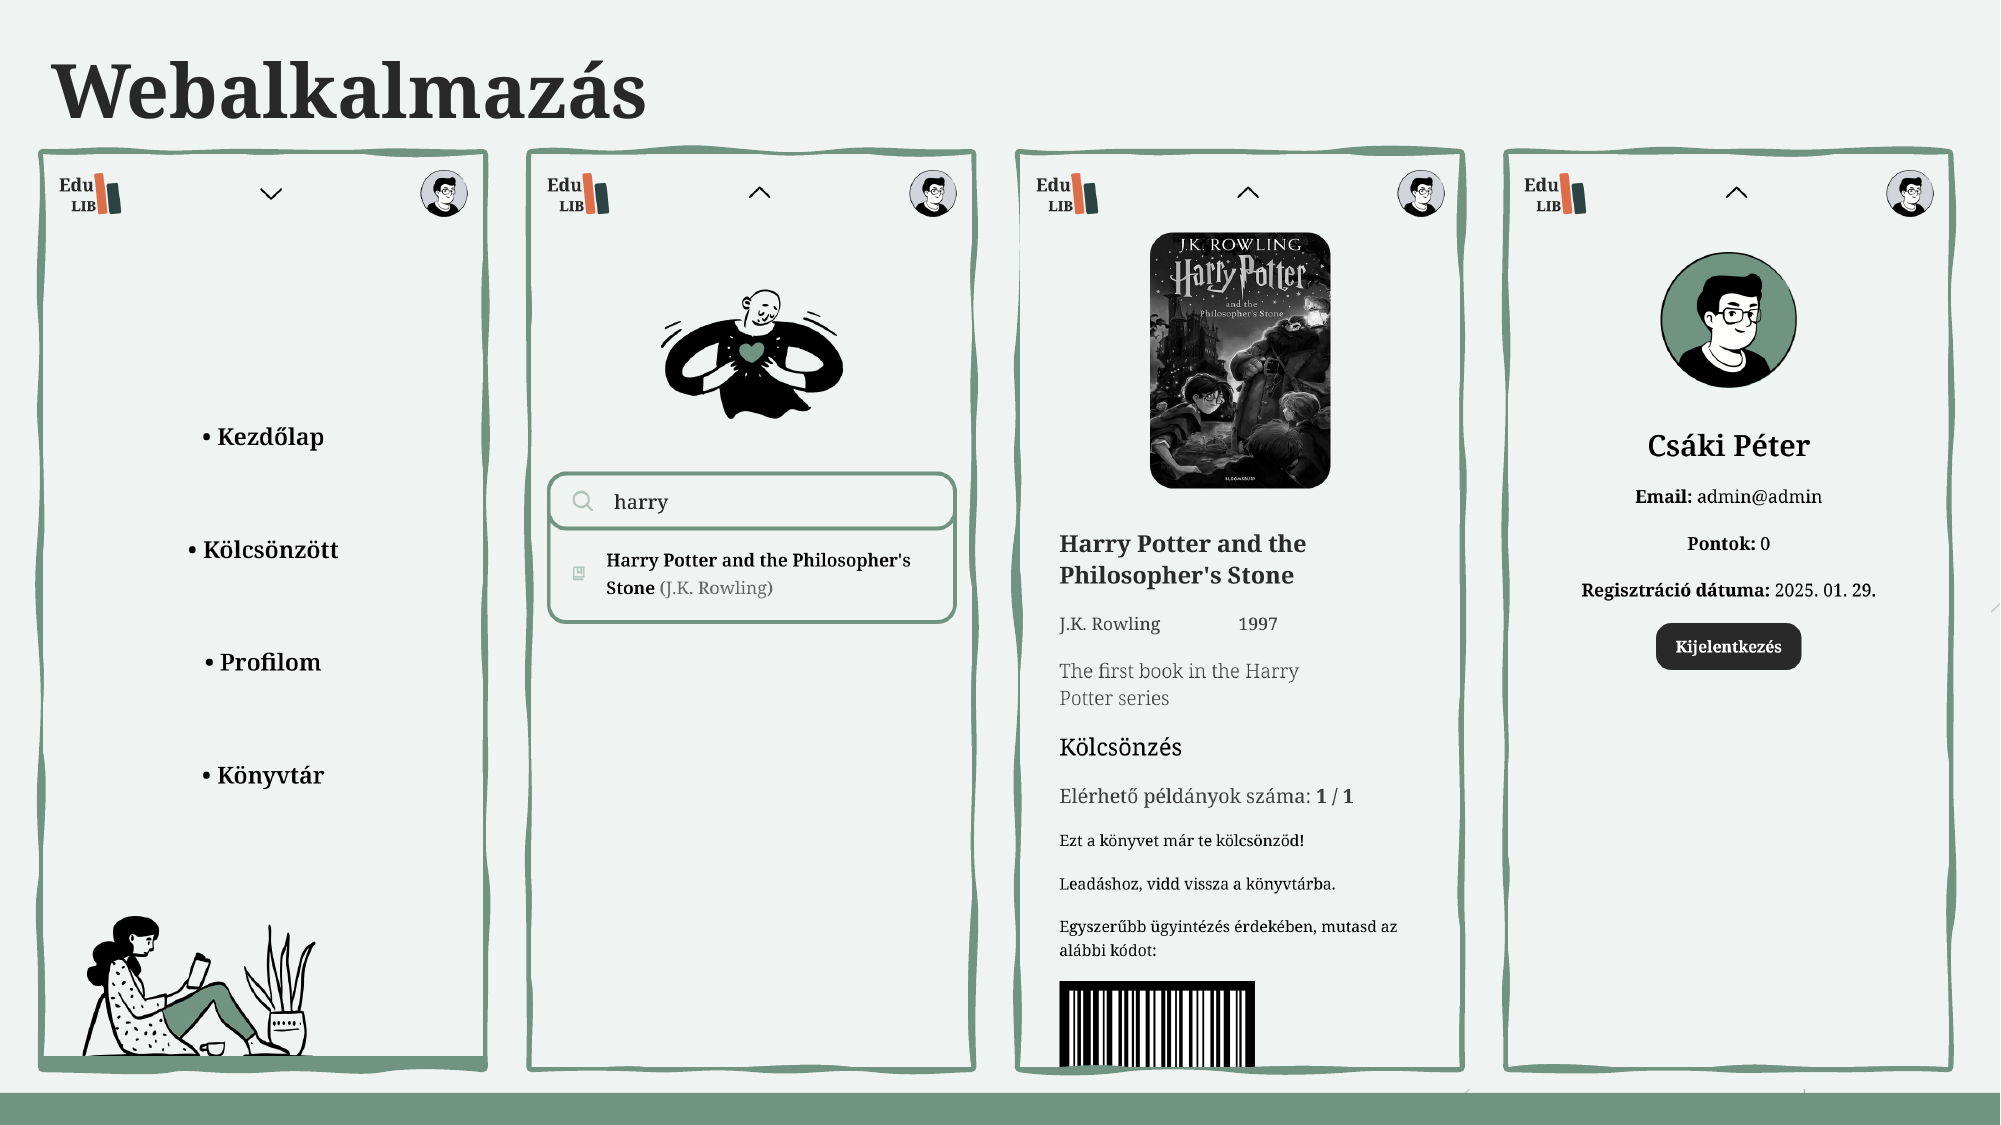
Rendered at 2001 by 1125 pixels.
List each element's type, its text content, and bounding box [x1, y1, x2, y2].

picture [530, 153, 972, 1068]
picture [1507, 153, 1949, 1068]
text_box [1385, 0, 1991, 1089]
title Webalkalmazás [36, 35, 1447, 253]
picture [42, 153, 484, 1068]
picture [1019, 153, 1461, 1068]
